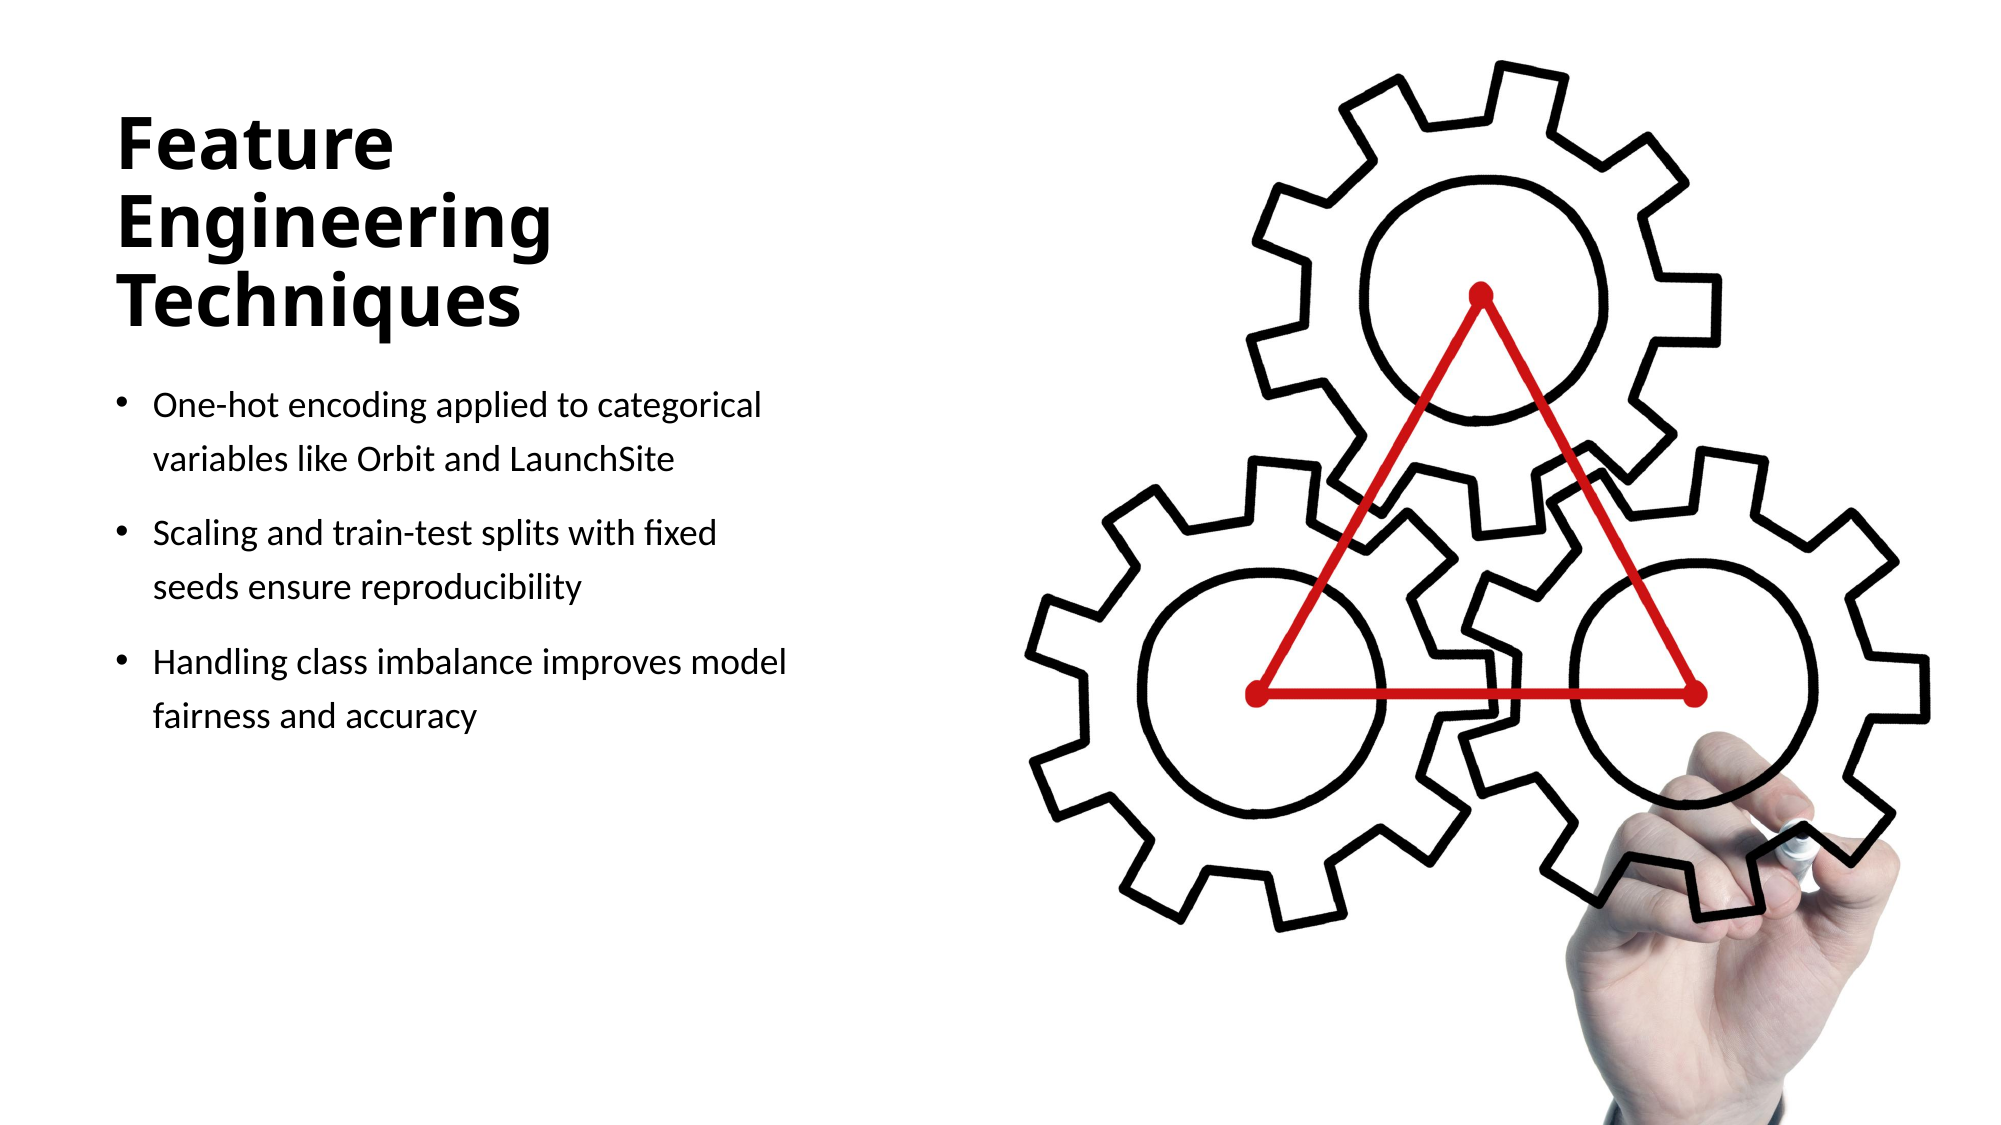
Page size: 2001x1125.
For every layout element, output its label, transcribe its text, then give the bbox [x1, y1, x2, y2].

title Feature Engineering Techniques [100, 98, 816, 350]
list One-hot encoding applied to categorical variables like Orbit and LaunchSite Scaling and train-test splits with fixed seeds ensure reproducibility Handling class imbalance improves model fairness and accuracy [100, 363, 816, 1035]
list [954, 0, 2000, 1125]
